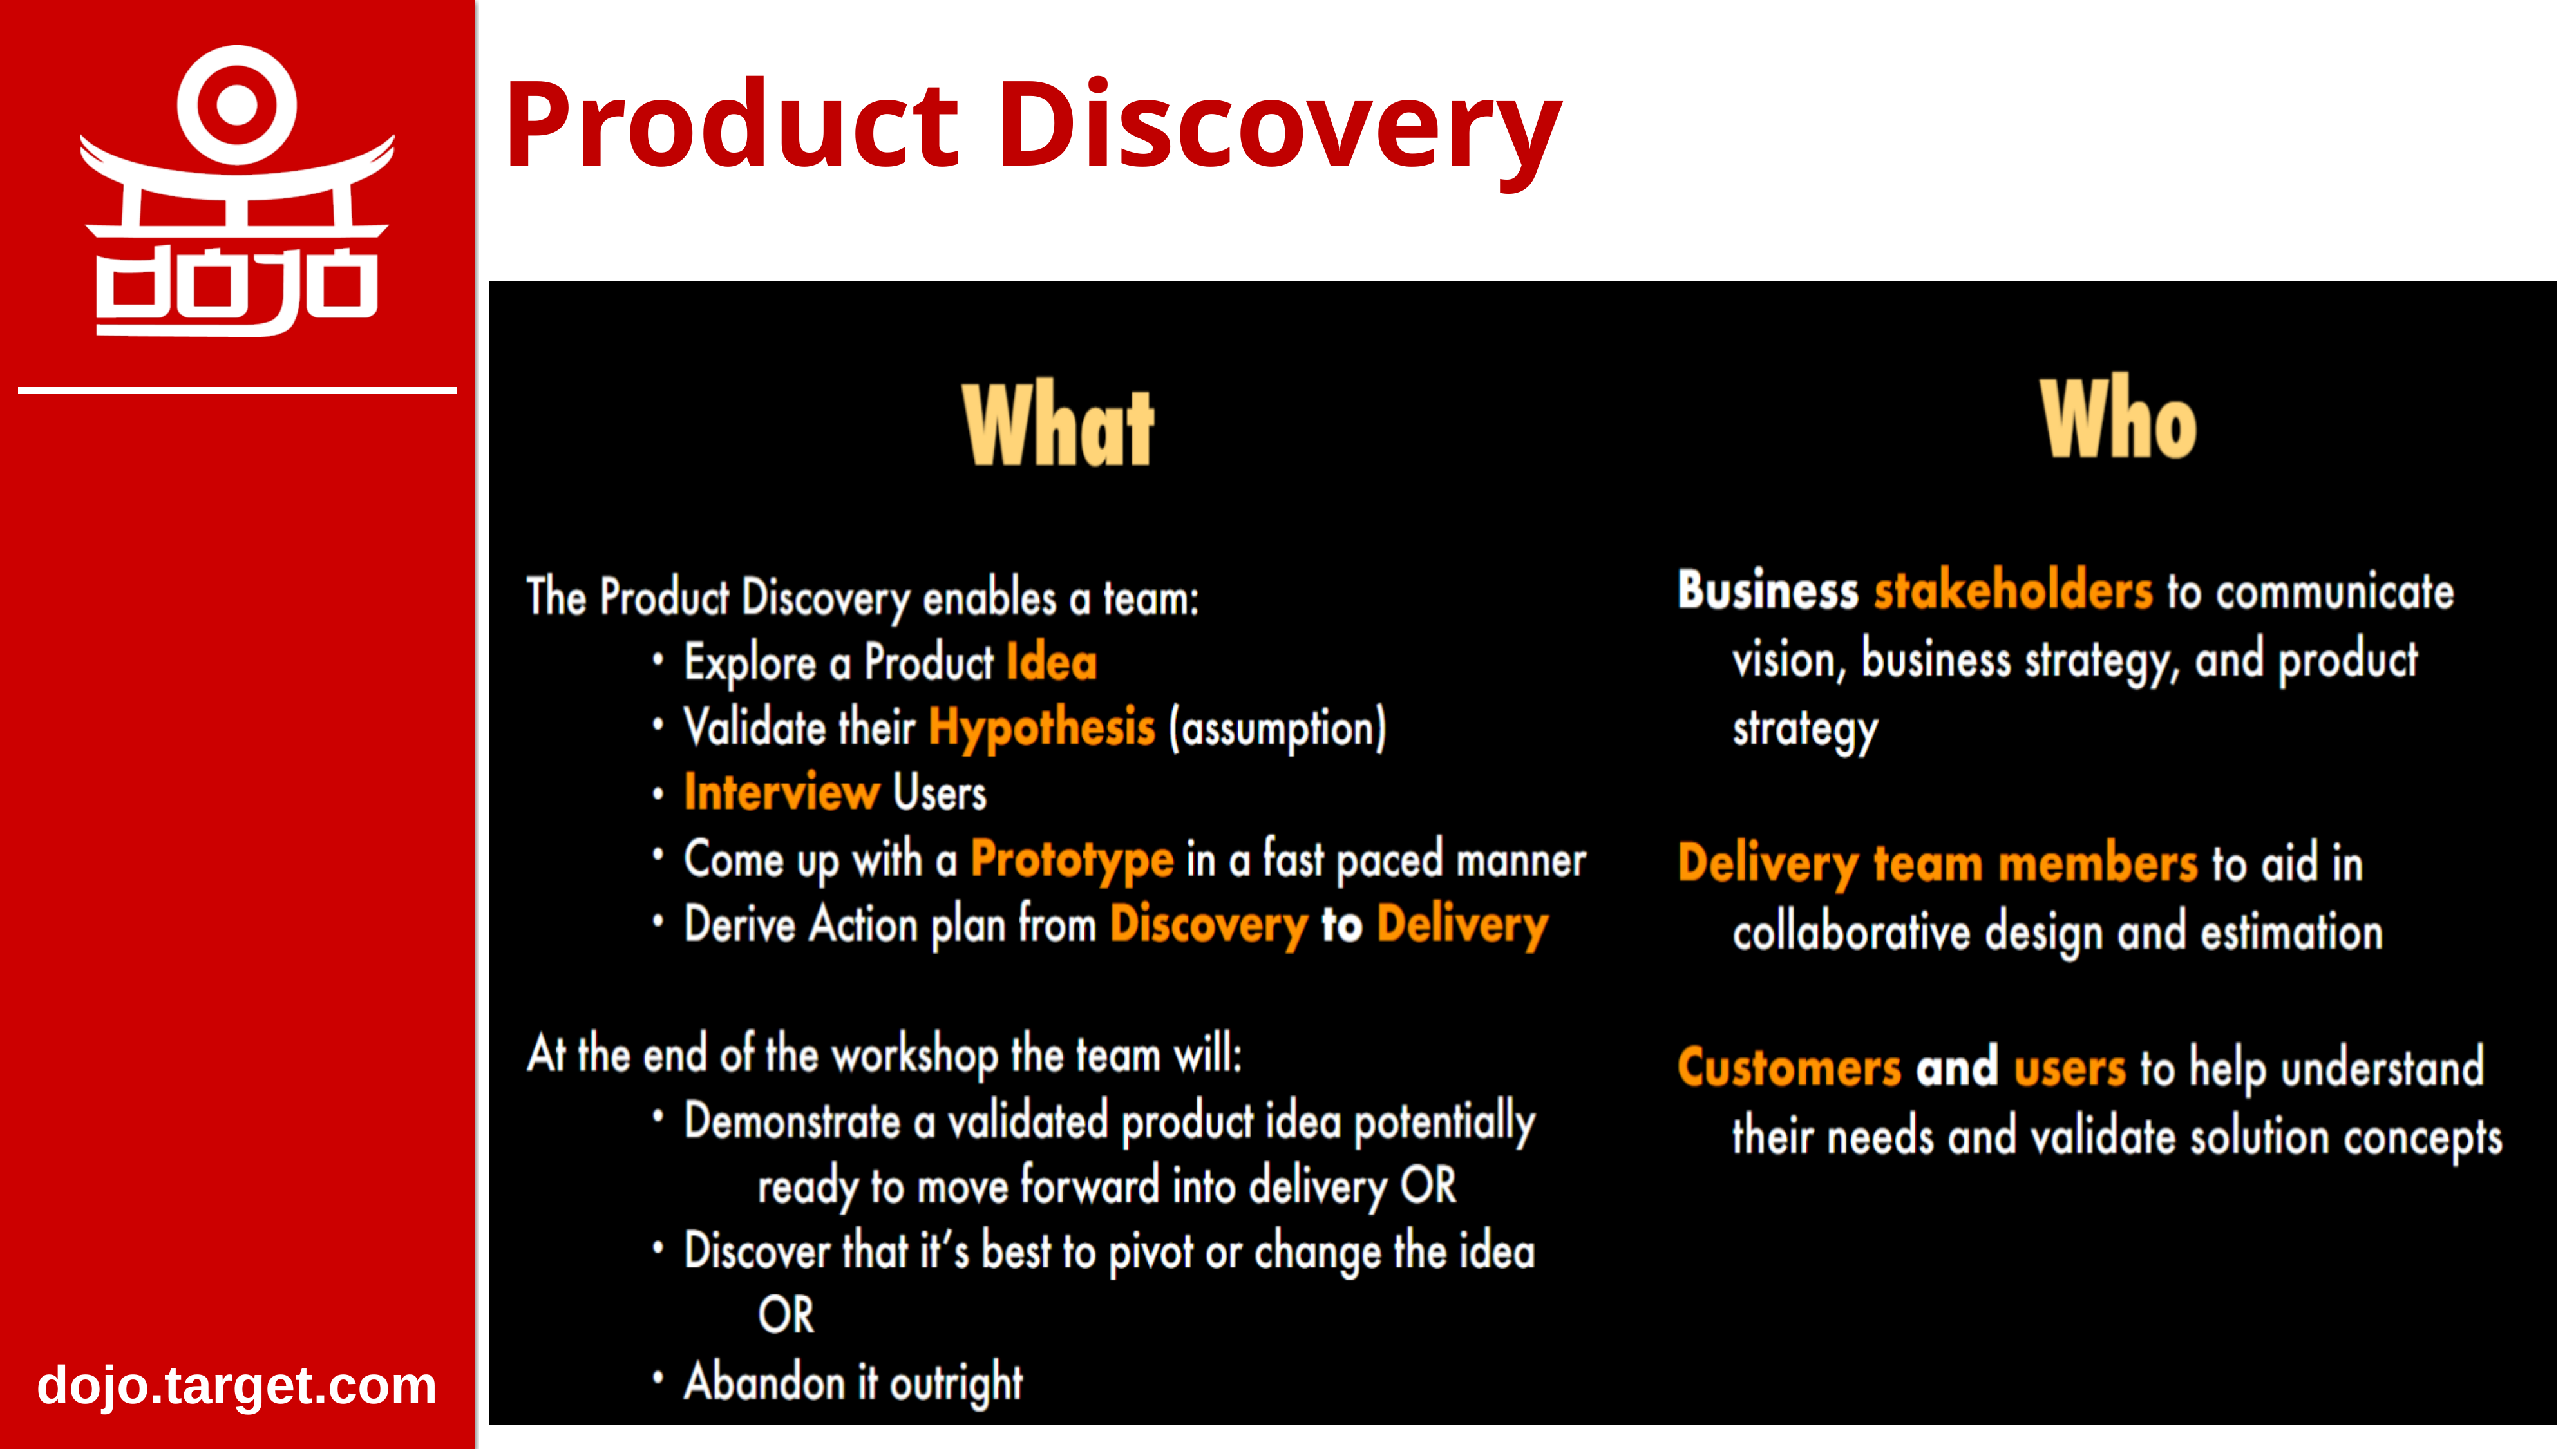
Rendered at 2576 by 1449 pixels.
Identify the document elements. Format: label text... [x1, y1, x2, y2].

picture [80, 45, 395, 337]
text_box Product Discovery [490, 56, 2555, 199]
picture [489, 281, 2557, 1425]
